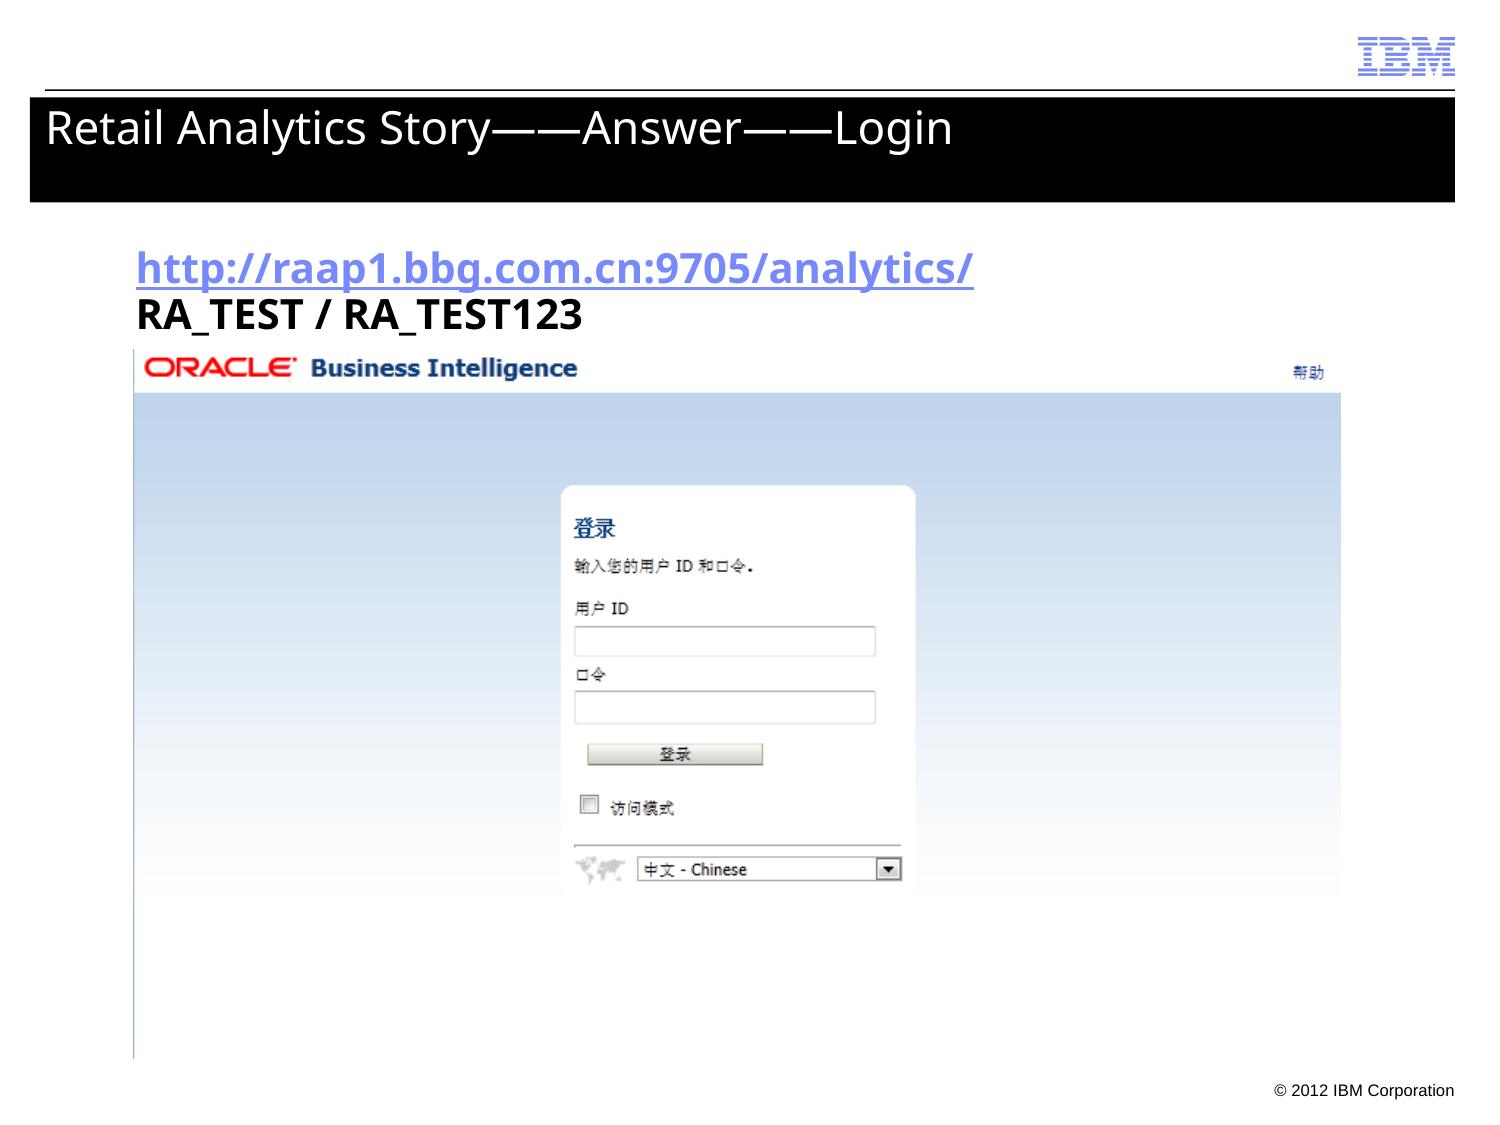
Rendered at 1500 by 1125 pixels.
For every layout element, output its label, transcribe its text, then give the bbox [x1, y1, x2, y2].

picture [133, 349, 1341, 1059]
title Retail Analytics Story——Answer——Login [29, 97, 1456, 203]
picture [1358, 37, 1455, 76]
text_box http://raap1.bbg.com.cn:9705/analytics/ RA_TEST / RA_TEST123 [120, 234, 1344, 346]
